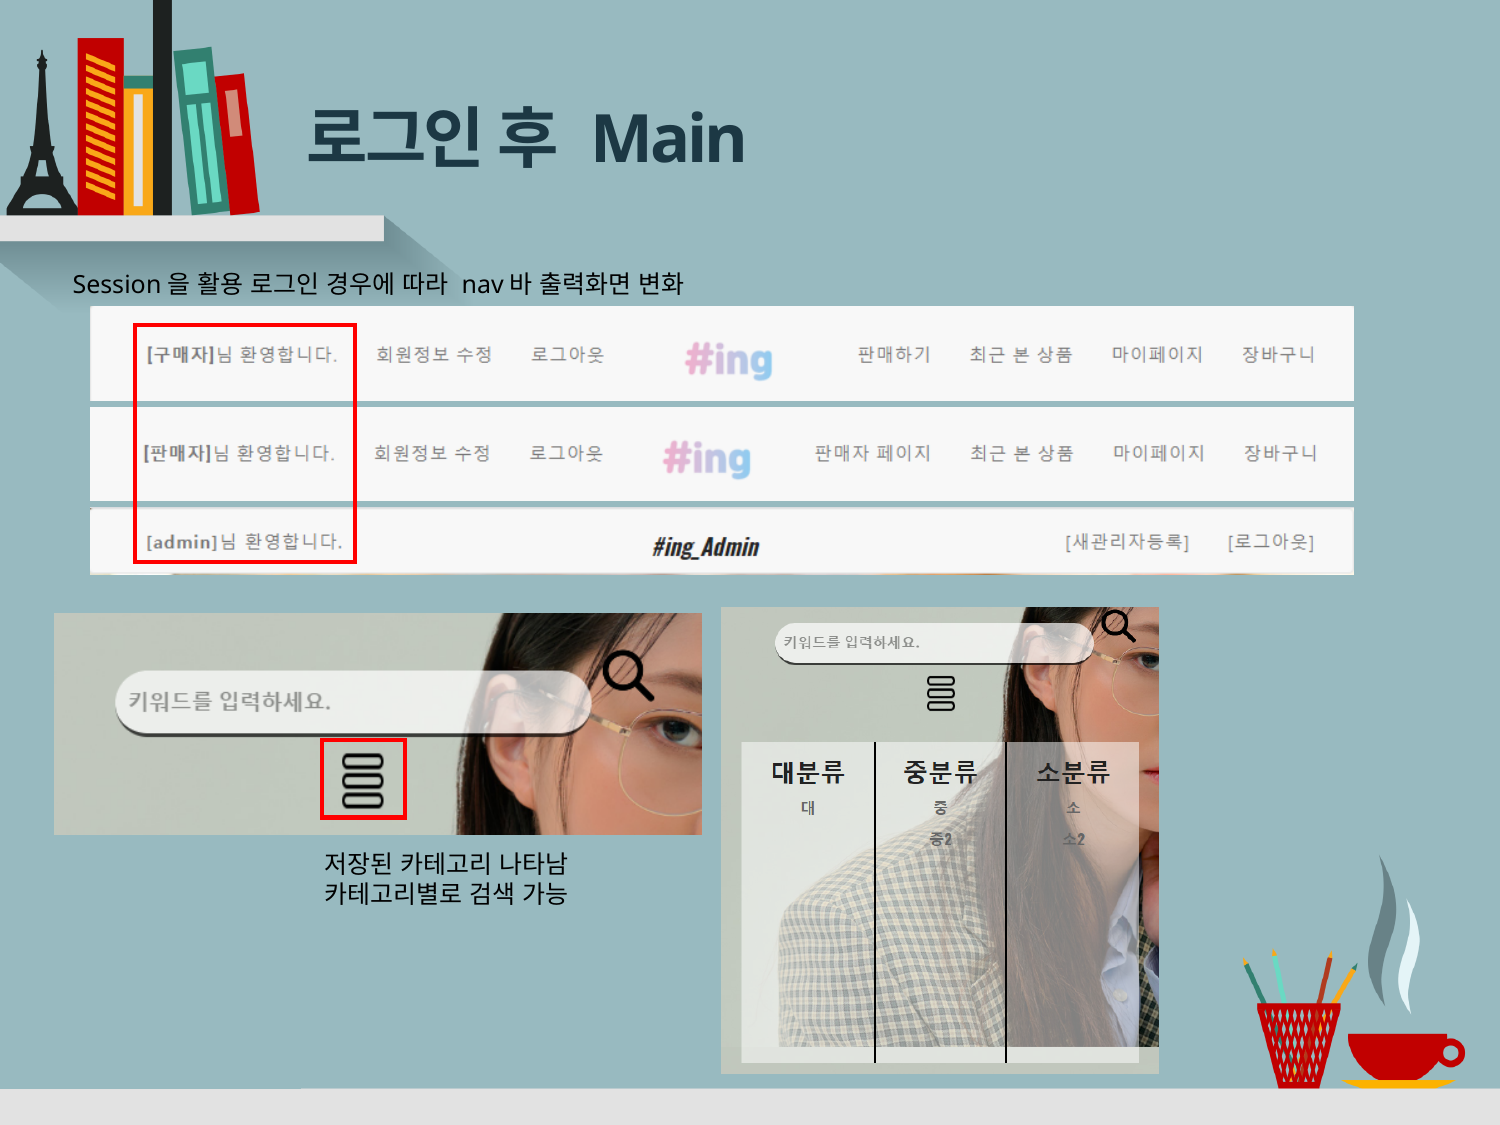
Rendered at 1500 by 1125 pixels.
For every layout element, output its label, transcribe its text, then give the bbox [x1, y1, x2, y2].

text_box Session을 활용 로그인 경우에 따라 nav바 출력화면 변화 [57, 261, 700, 306]
title 로그인 후 Main [291, 89, 1270, 194]
text_box [134, 501, 356, 507]
text_box 저장된 카테고리 나타남 카테고리별로 검색 가능 [309, 841, 584, 916]
text_box [134, 401, 356, 407]
picture [0, 0, 1500, 1125]
